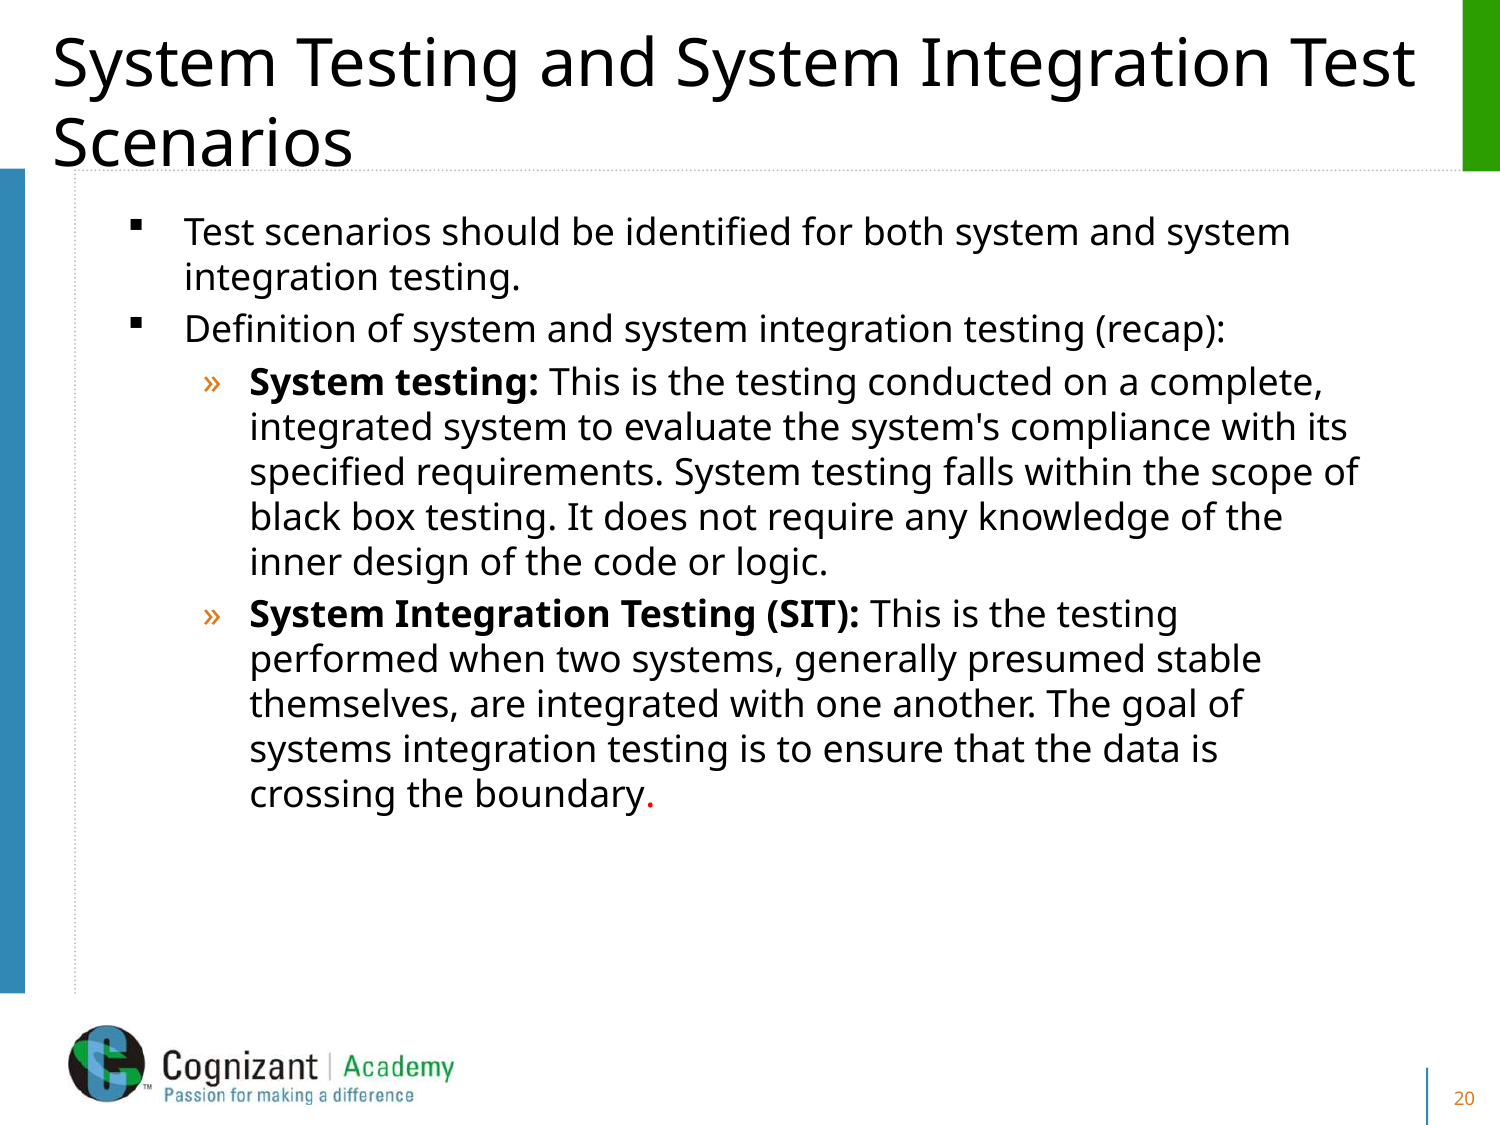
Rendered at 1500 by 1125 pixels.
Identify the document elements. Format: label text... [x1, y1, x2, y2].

picture [68, 1025, 454, 1105]
list Test scenarios should be identified for both system and system integration testing. Definition of system and system integration testing (recap): System testing: This is the testing conducted on a complete, integrated system to evaluate the system's compliance with its specified requirements. System testing falls within the scope of black box testing. It does not require any knowledge of the inner design of the code or logic. System Integration Testing (SIT): This is the testing performed when two systems, generally presumed stable themselves, are integrated with one another. The goal of systems integration testing is to ensure that the data is crossing the boundary. [112, 199, 1388, 1001]
slide_number 20 [1434, 1078, 1496, 1117]
title System Testing and System Integration Test Scenarios [37, 49, 1438, 151]
